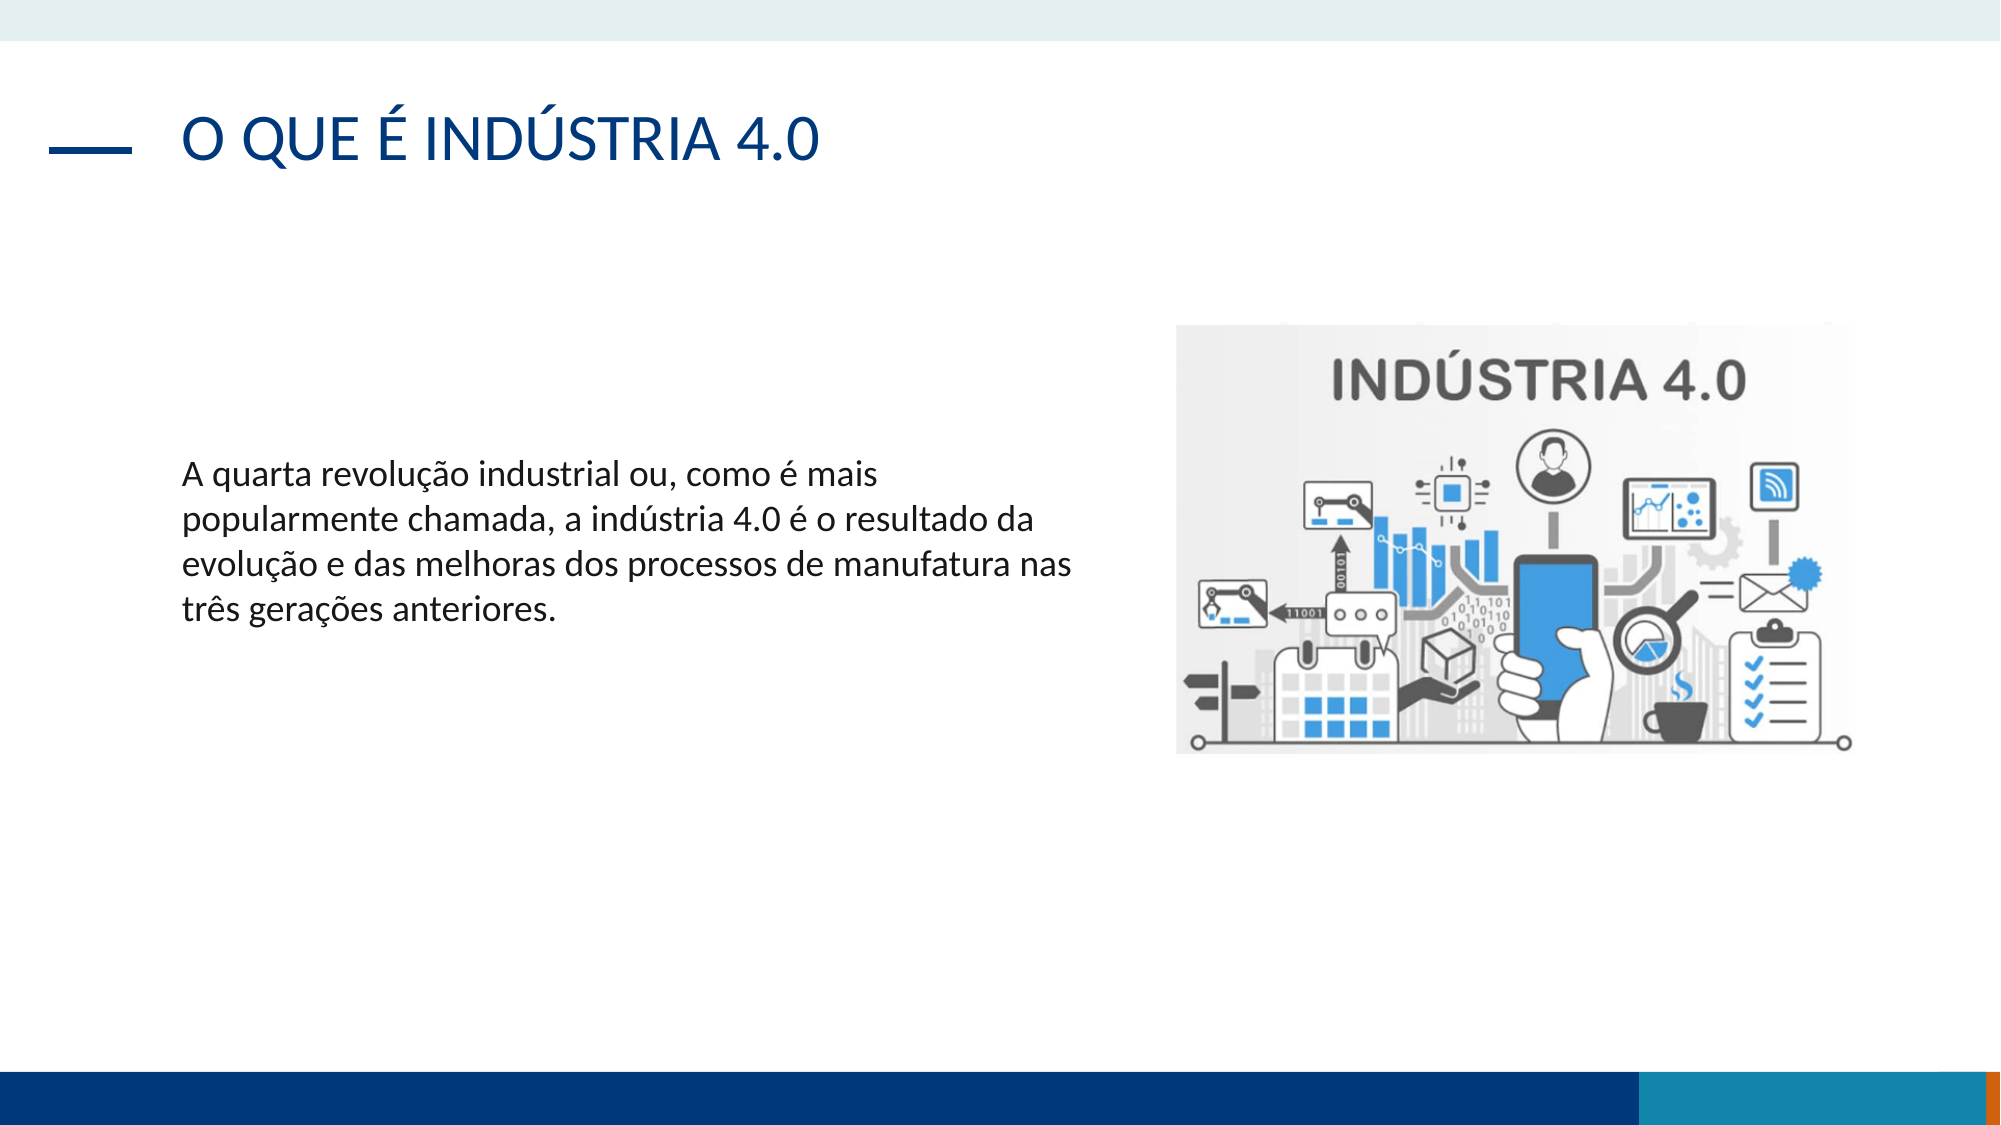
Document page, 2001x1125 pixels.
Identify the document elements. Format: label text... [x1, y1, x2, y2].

picture [1176, 322, 1856, 754]
list O QUE É INDÚSTRIA 4.0 [167, 95, 1833, 237]
text_box A quarta revolução industrial ou, como é mais popularmente chamada, a indústria 4.0 é o resultado da evolução e das melhoras dos processos de manufatura nas três gerações anteriores. [167, 441, 1117, 636]
